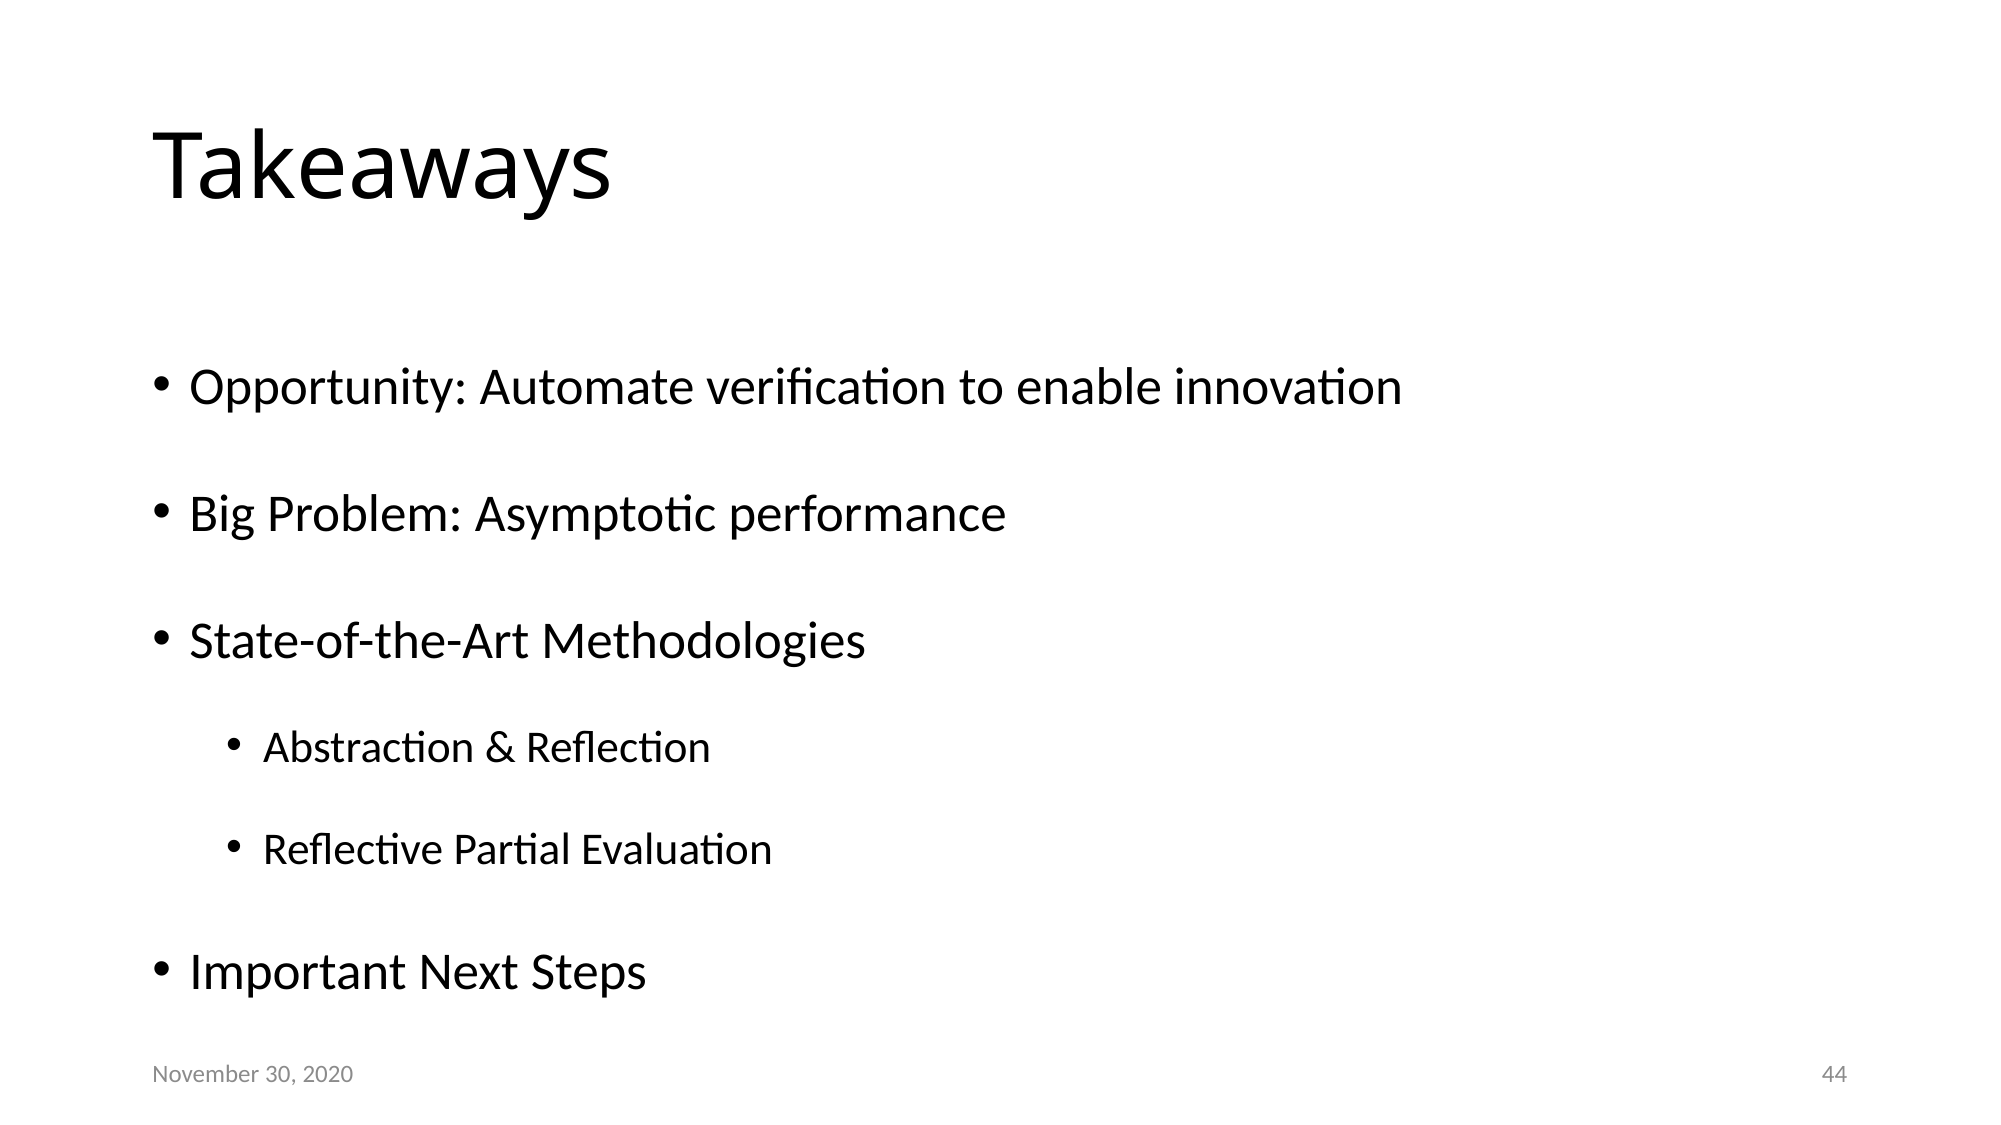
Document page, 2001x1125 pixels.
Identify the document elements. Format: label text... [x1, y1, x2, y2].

title Takeaways [137, 59, 1863, 278]
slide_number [137, 1042, 588, 1103]
slide_number 44 [1412, 1042, 1863, 1103]
list Opportunity: Automate verification to enable innovation Big Problem: Asymptotic performance State-of-the-Art Methodologies Abstraction & Reflection Reflective Partial Evaluation Important Next Steps [137, 299, 1863, 1014]
